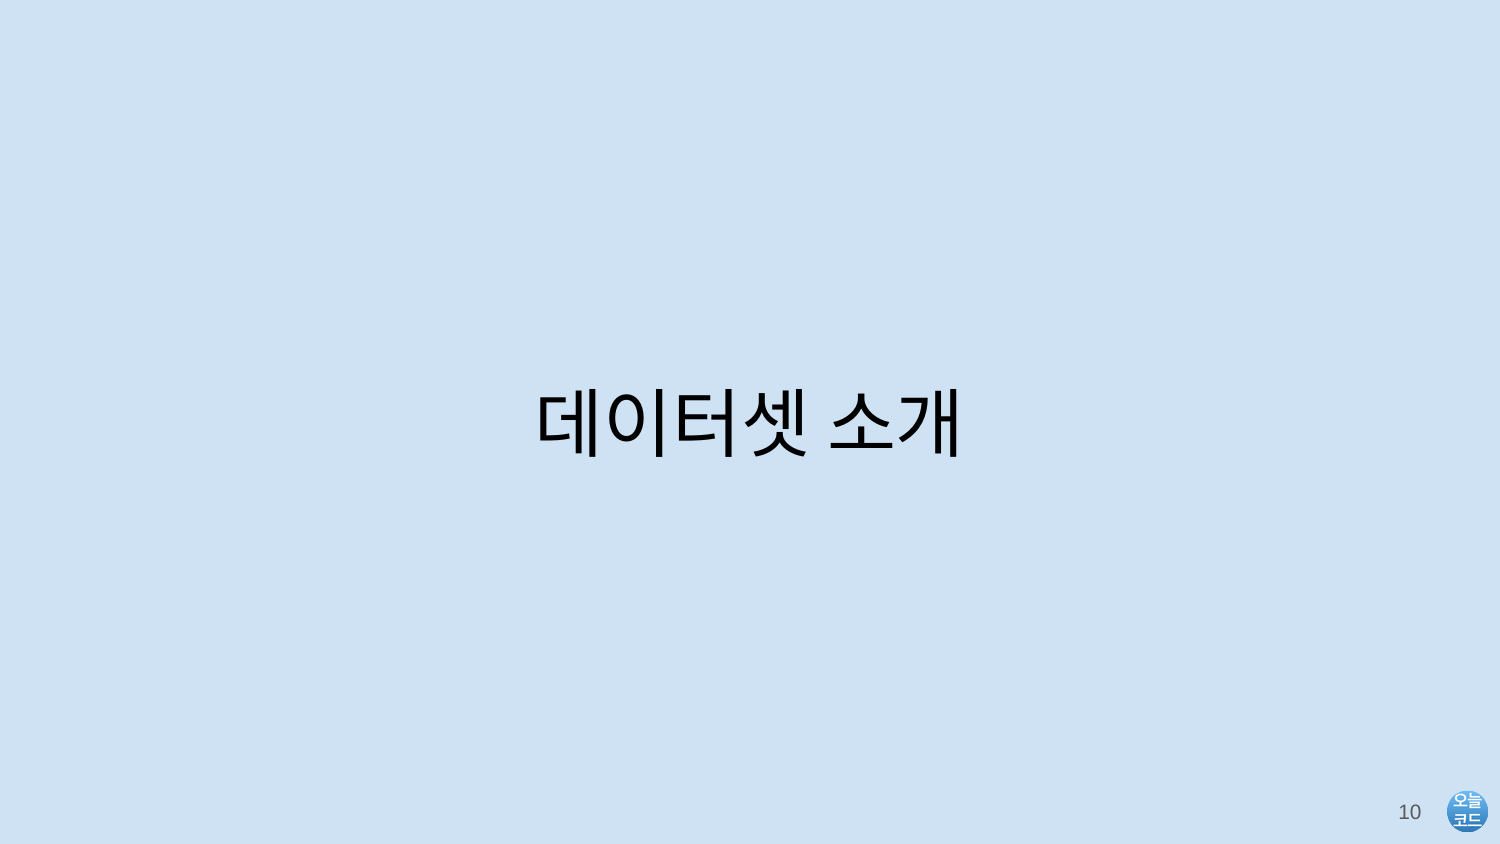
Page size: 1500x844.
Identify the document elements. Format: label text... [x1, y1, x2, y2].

title 데이터셋 소개 [51, 352, 1449, 491]
picture [1437, 778, 1500, 844]
slide_number ‹#› [1346, 778, 1437, 844]
